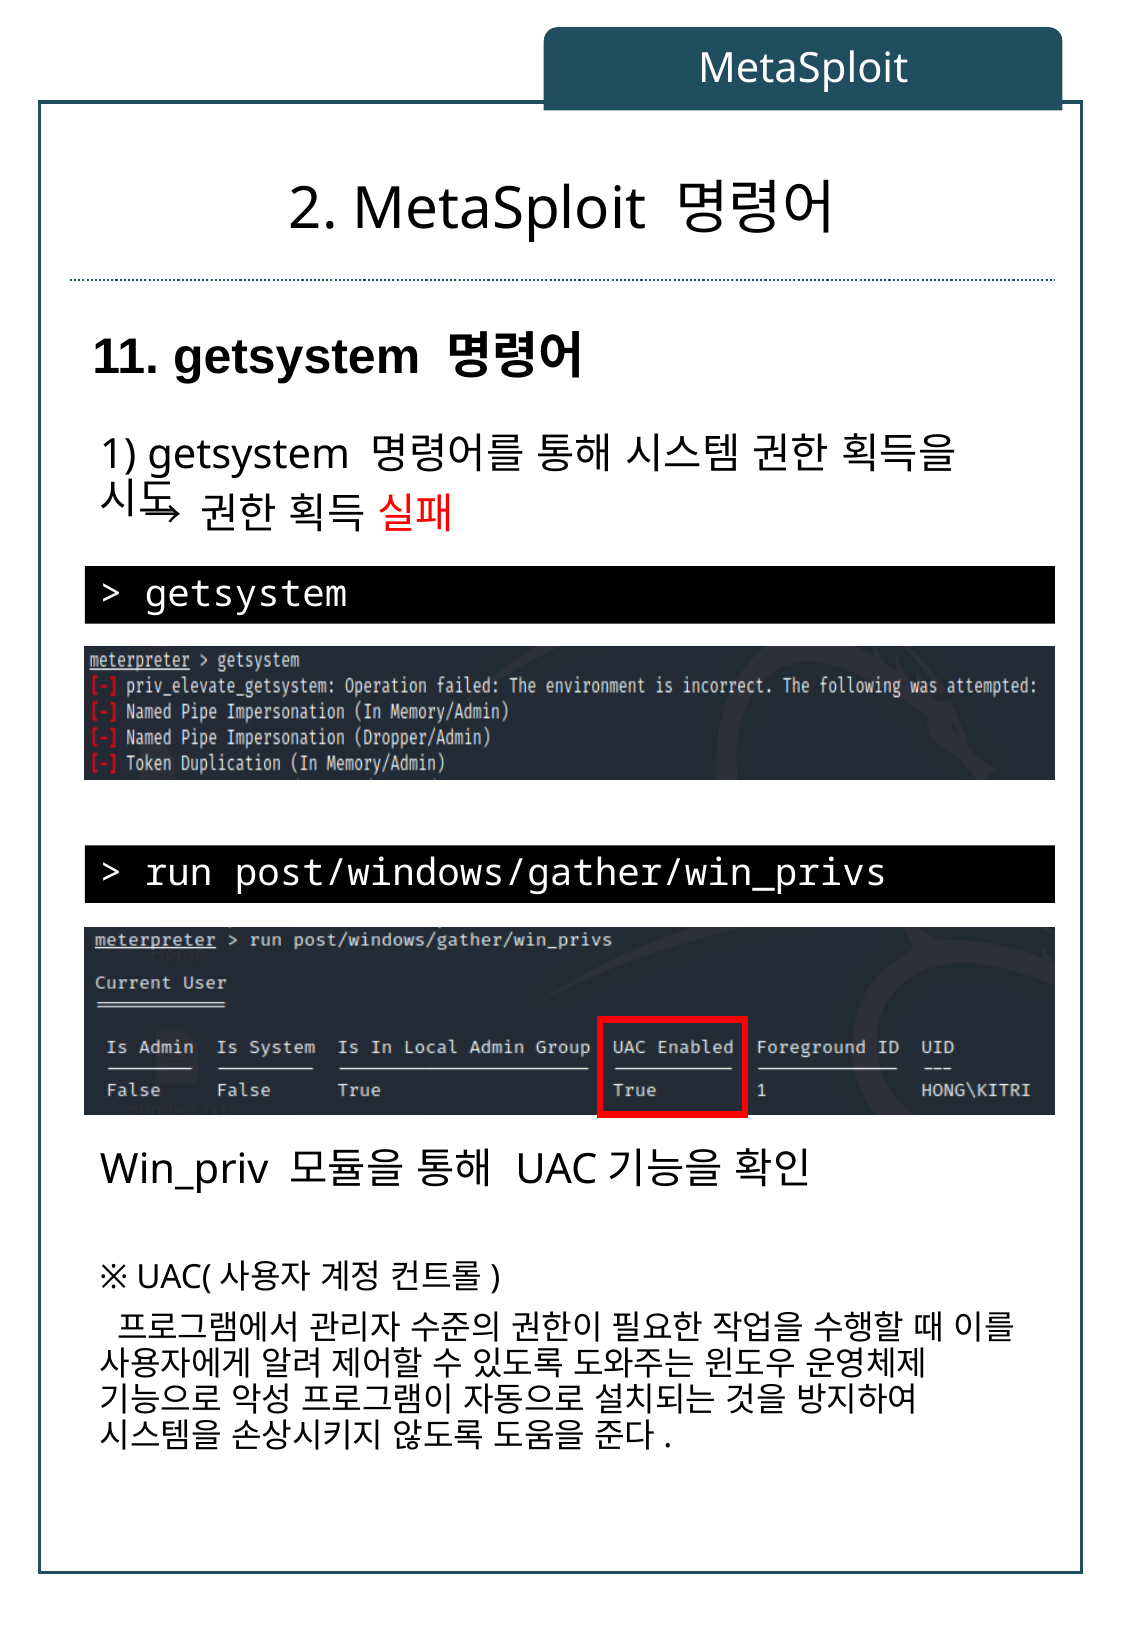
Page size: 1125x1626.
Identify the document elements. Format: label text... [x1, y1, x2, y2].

text_box > getsystem [84, 566, 1055, 624]
text_box → 권한 획득 실패 [62, 484, 1032, 544]
title 2. MetaSploit 명령어 [77, 152, 1048, 267]
picture [84, 646, 1055, 780]
text_box Win_priv 모듈을 통해 UAC기능을 확인 ※ UAC(사용자 계정 컨트롤) 프로그램에서 관리자 수준의 권한이 필요한 작업을 수행할 때 이를 사용자에게 알려 제어할 수 있도록 도와주는 윈도우 운영체제 기능으로 악성 프로그램이 자동으로 설치되는 것을 방지하여 시스템을 손상시키지 않도록 도움을 준다. [84, 1139, 1055, 1198]
text_box [542, 26, 1064, 112]
text_box > run post/windows/gather/win_privs [84, 845, 1055, 903]
list 11. getsystem 명령어 [77, 322, 1048, 382]
text_box MetaSploit [560, 35, 1046, 103]
picture [84, 927, 1055, 1115]
text_box 1) getsystem 명령어를 통해 시스템 권한 획득을 시도 [84, 424, 1055, 484]
text_box [39, 101, 1082, 1574]
